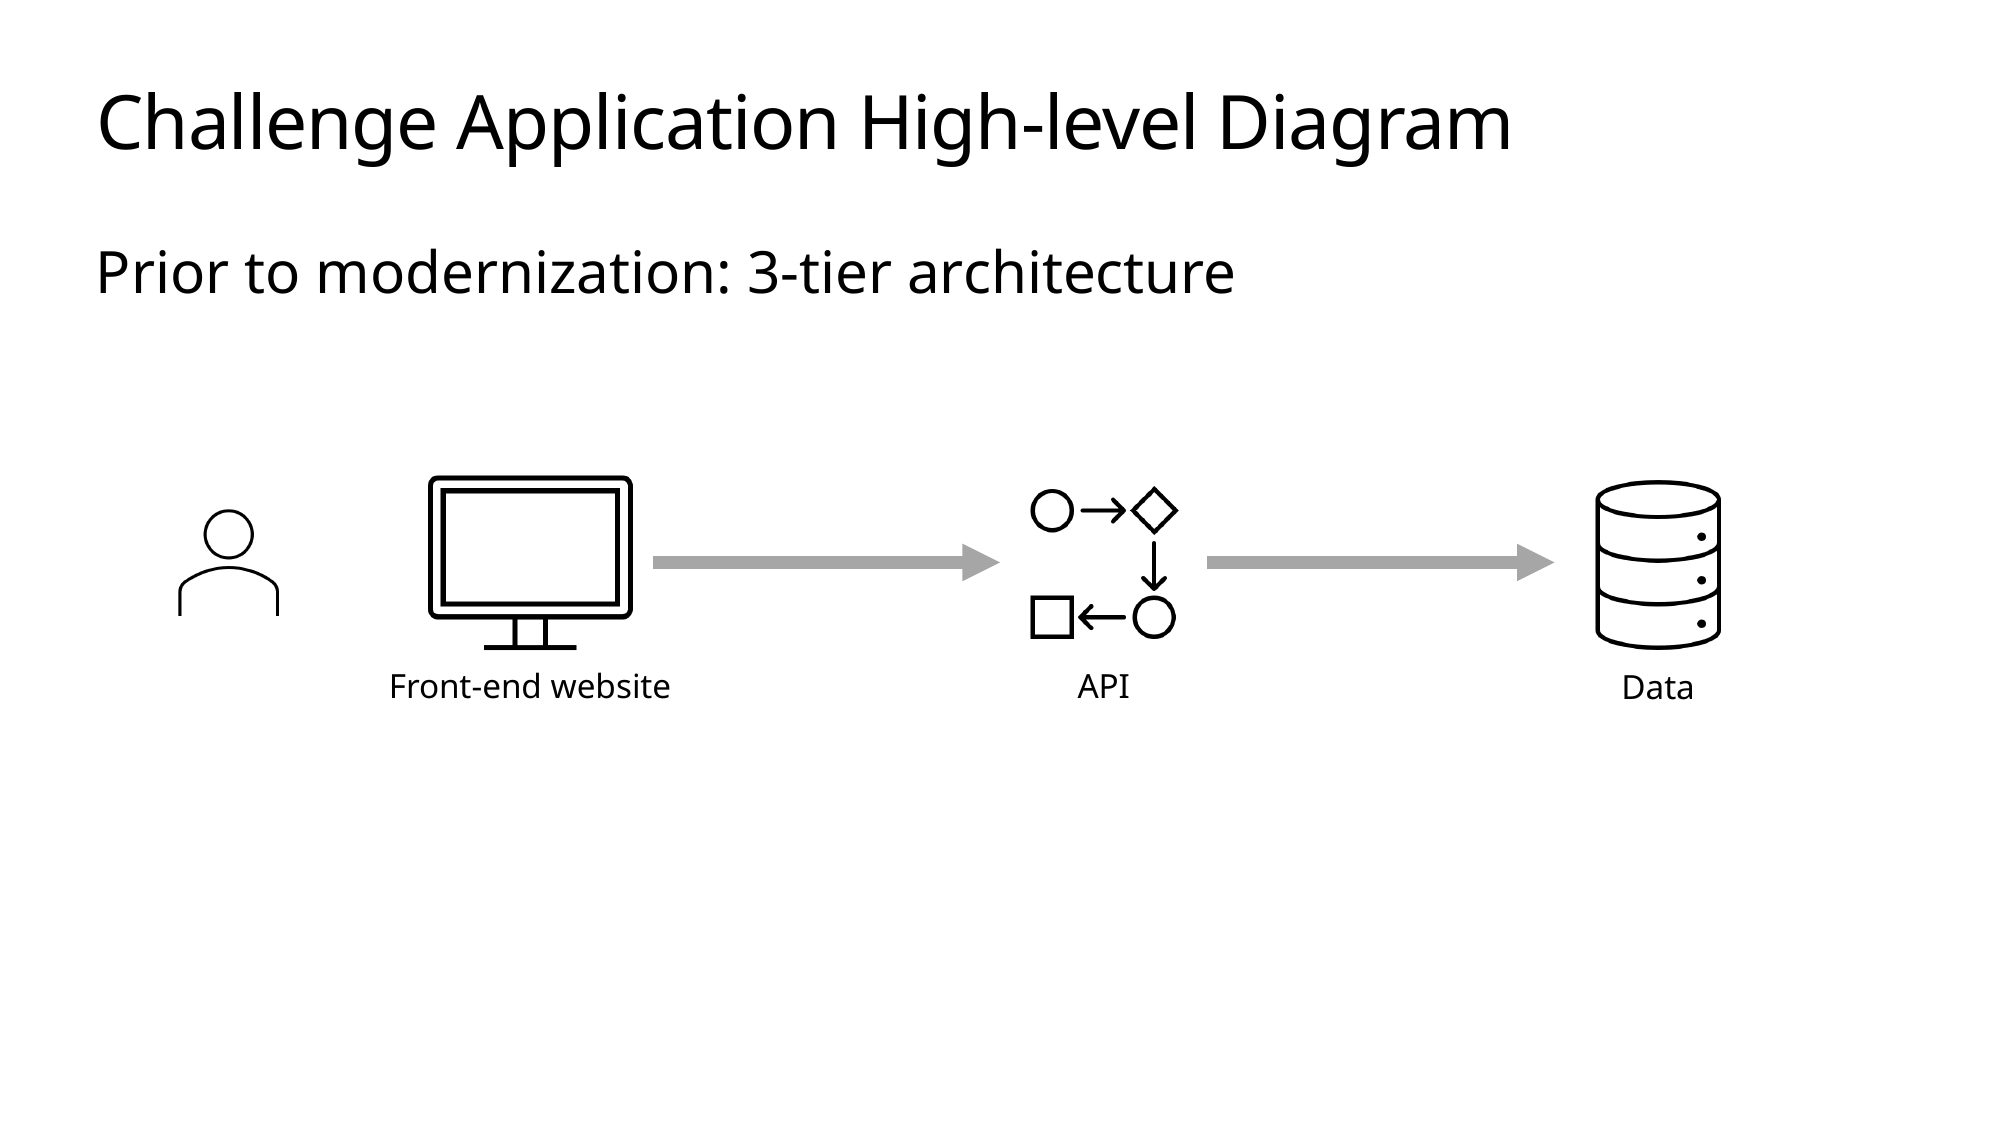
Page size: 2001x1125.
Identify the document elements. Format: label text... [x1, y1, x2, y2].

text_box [153, 439, 1847, 707]
list Prior to modernization: 3-tier architecture [95, 235, 1904, 307]
title Challenge Application High-level Diagram [96, 75, 1904, 166]
